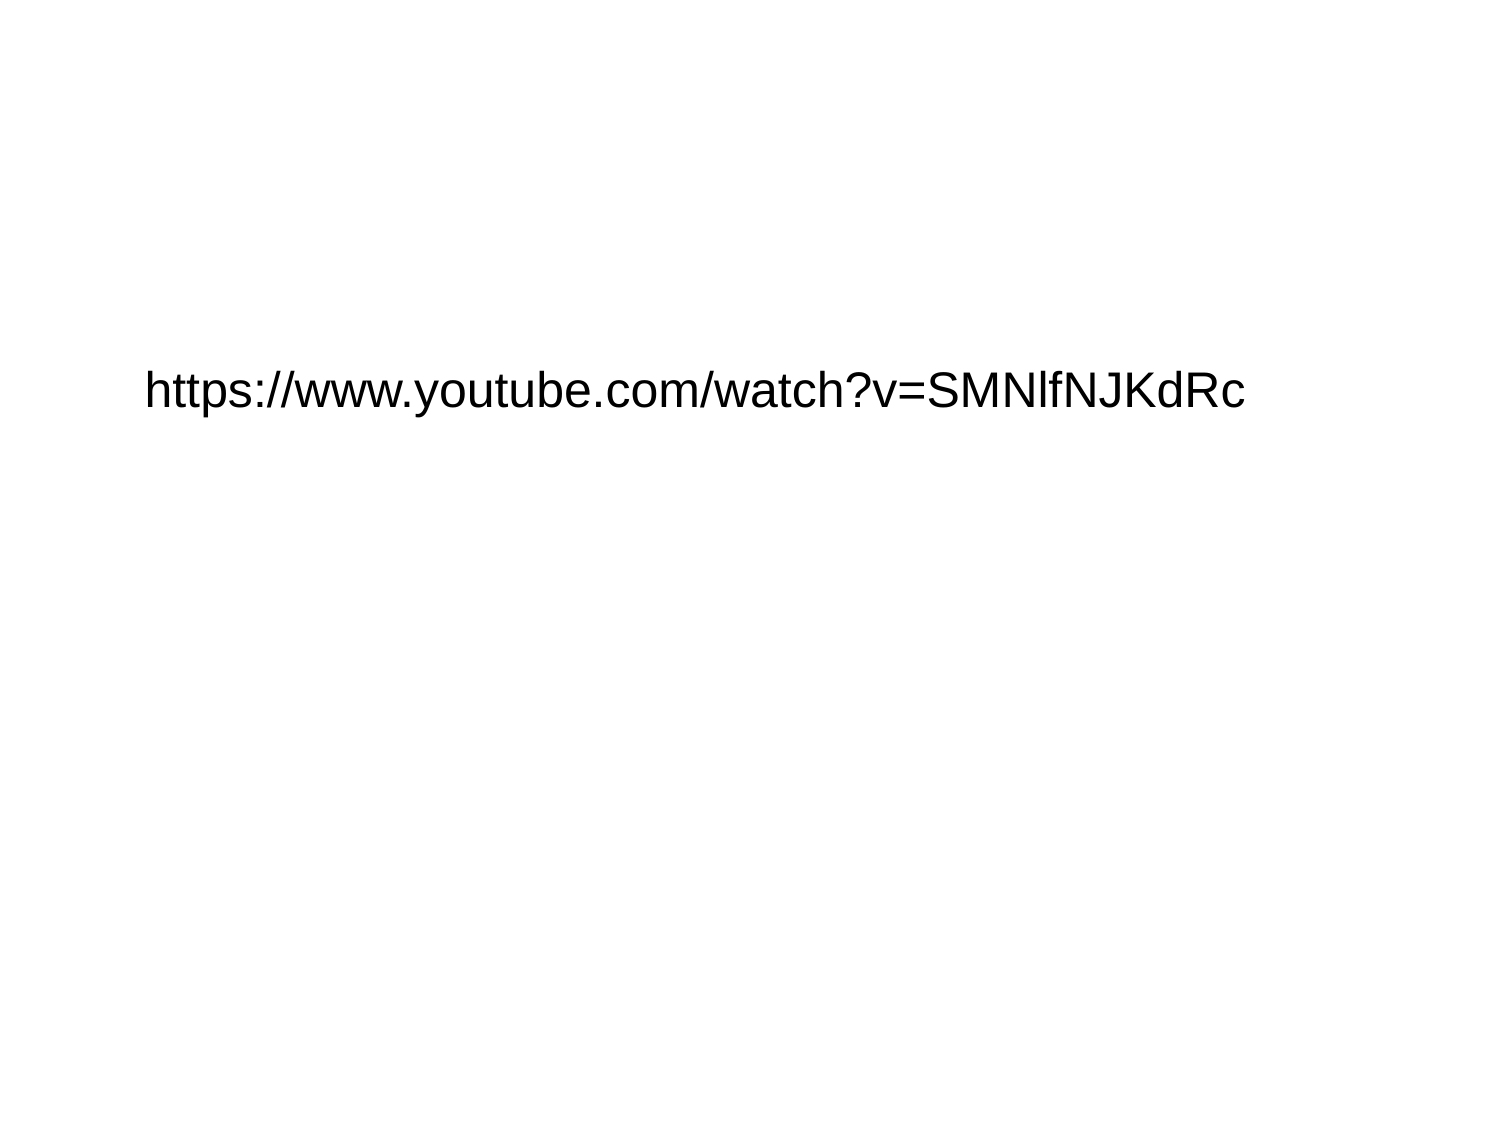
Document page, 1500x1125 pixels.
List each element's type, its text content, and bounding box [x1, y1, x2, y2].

text_box https://www.youtube.com/watch?v=SMNlfNJKdRc [129, 349, 1262, 425]
